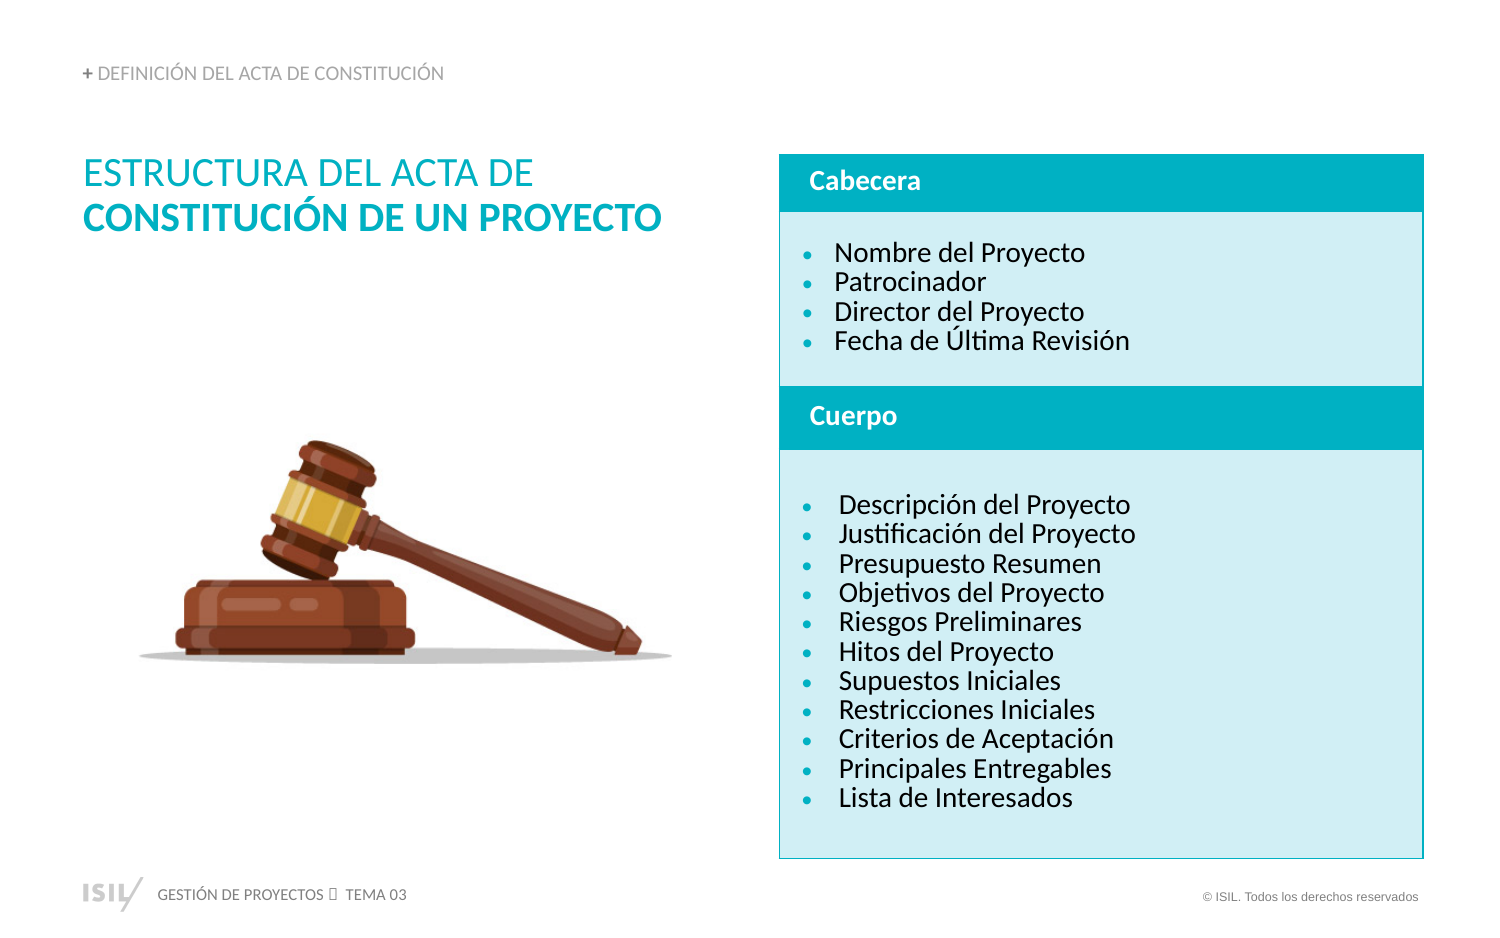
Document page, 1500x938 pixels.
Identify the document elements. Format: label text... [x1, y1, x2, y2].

picture [118, 416, 704, 687]
text_box ESTRUCTURA DEL ACTA DE CONSTITUCIÓN DE UN PROYECTO [83, 150, 722, 241]
table_header Cabecera [780, 156, 1422, 211]
table_cell Nombre del Proyecto Patrocinador Director del Proyecto Fecha de Última Revisión [780, 212, 1422, 386]
table_cell Descripción del Proyecto Justificación del Proyecto Presupuesto Resumen Objetivos del Proyecto Riesgos Preliminares Hitos del Proyecto Supuestos Iniciales Restricciones Iniciales Criterios de Aceptación Principales Entregables Lista de Interesados [780, 450, 1422, 858]
text_box + DEFINICIÓN DEL ACTA DE CONSTITUCIÓN [82, 61, 661, 85]
table_cell Cuerpo [780, 388, 1422, 448]
